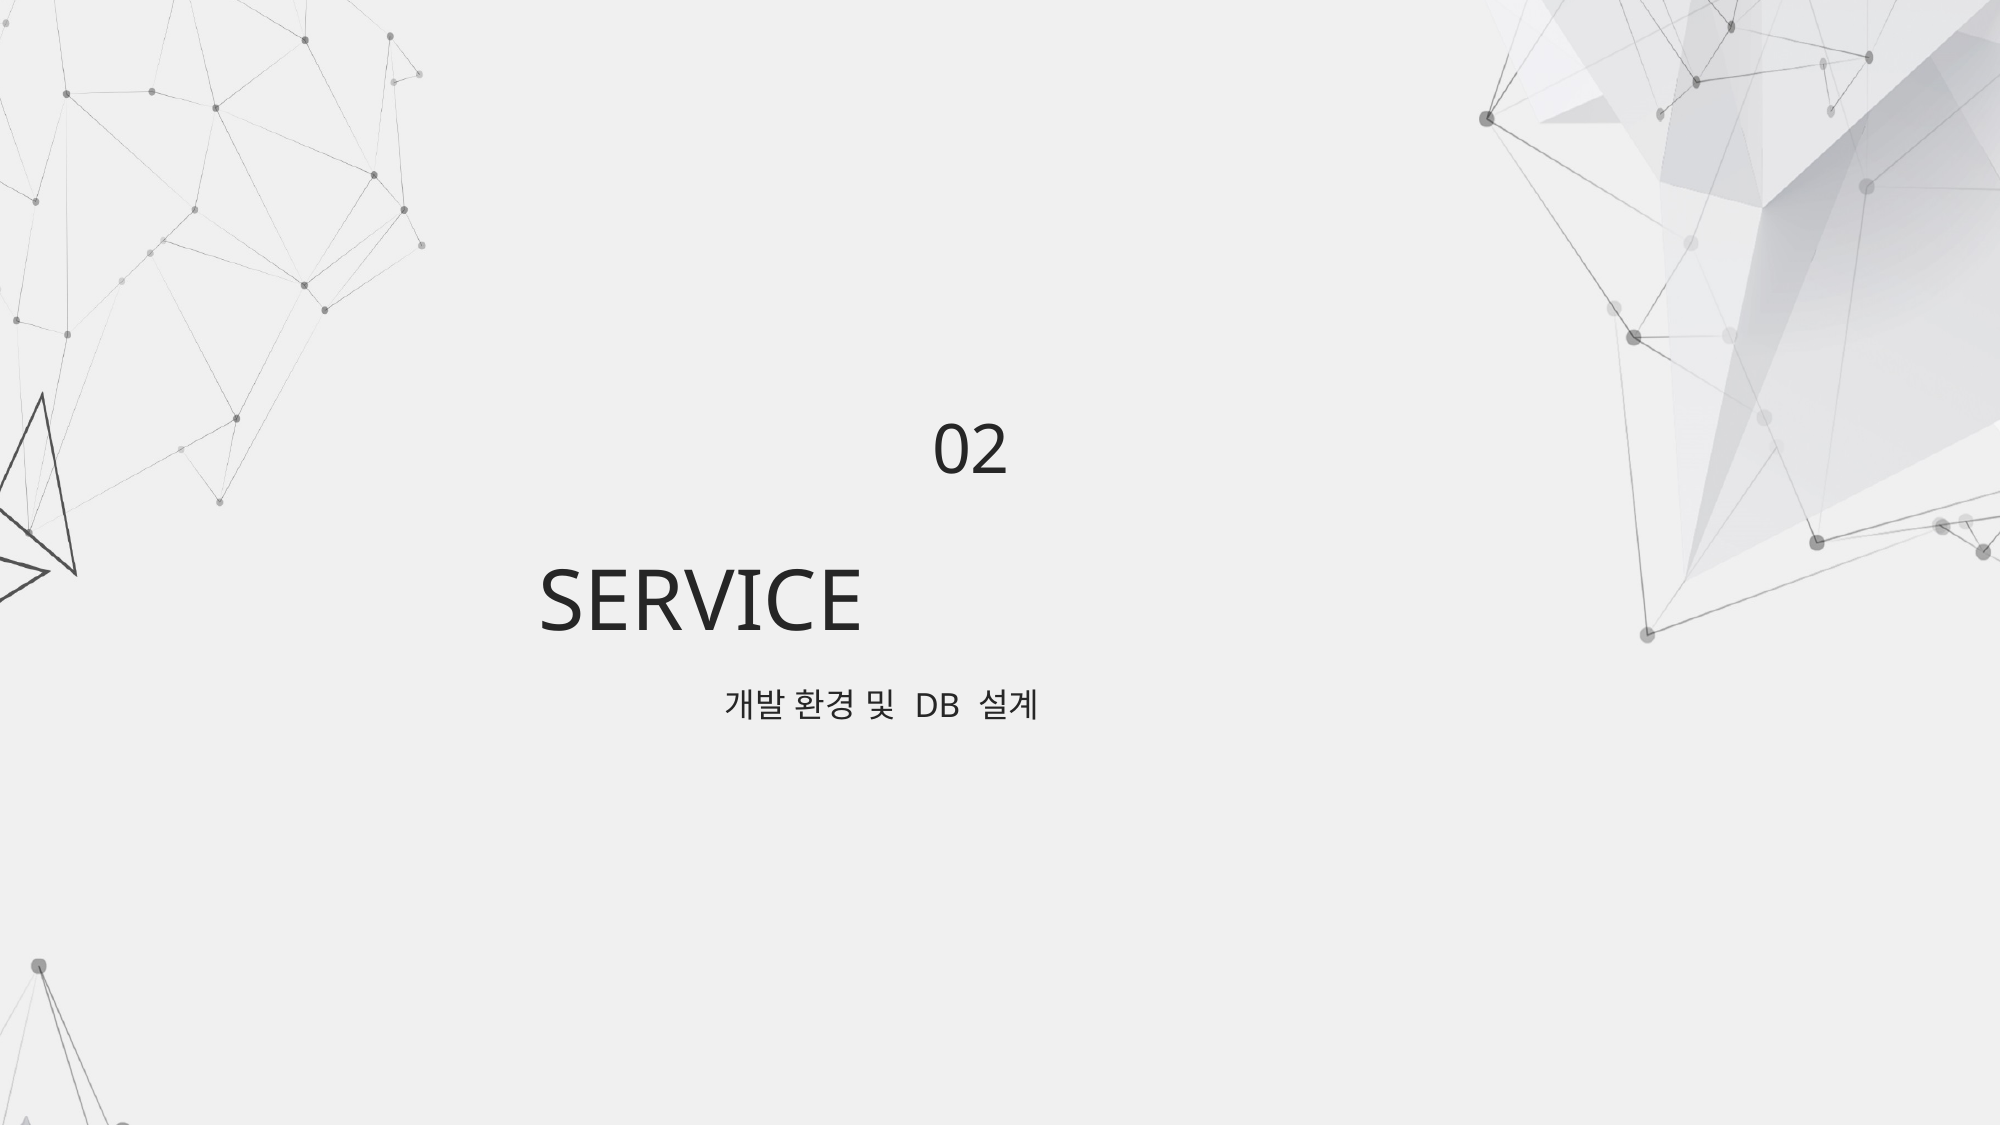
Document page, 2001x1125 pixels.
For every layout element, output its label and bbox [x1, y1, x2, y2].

picture [0, 0, 2000, 1125]
text_box [459, 385, 1326, 765]
